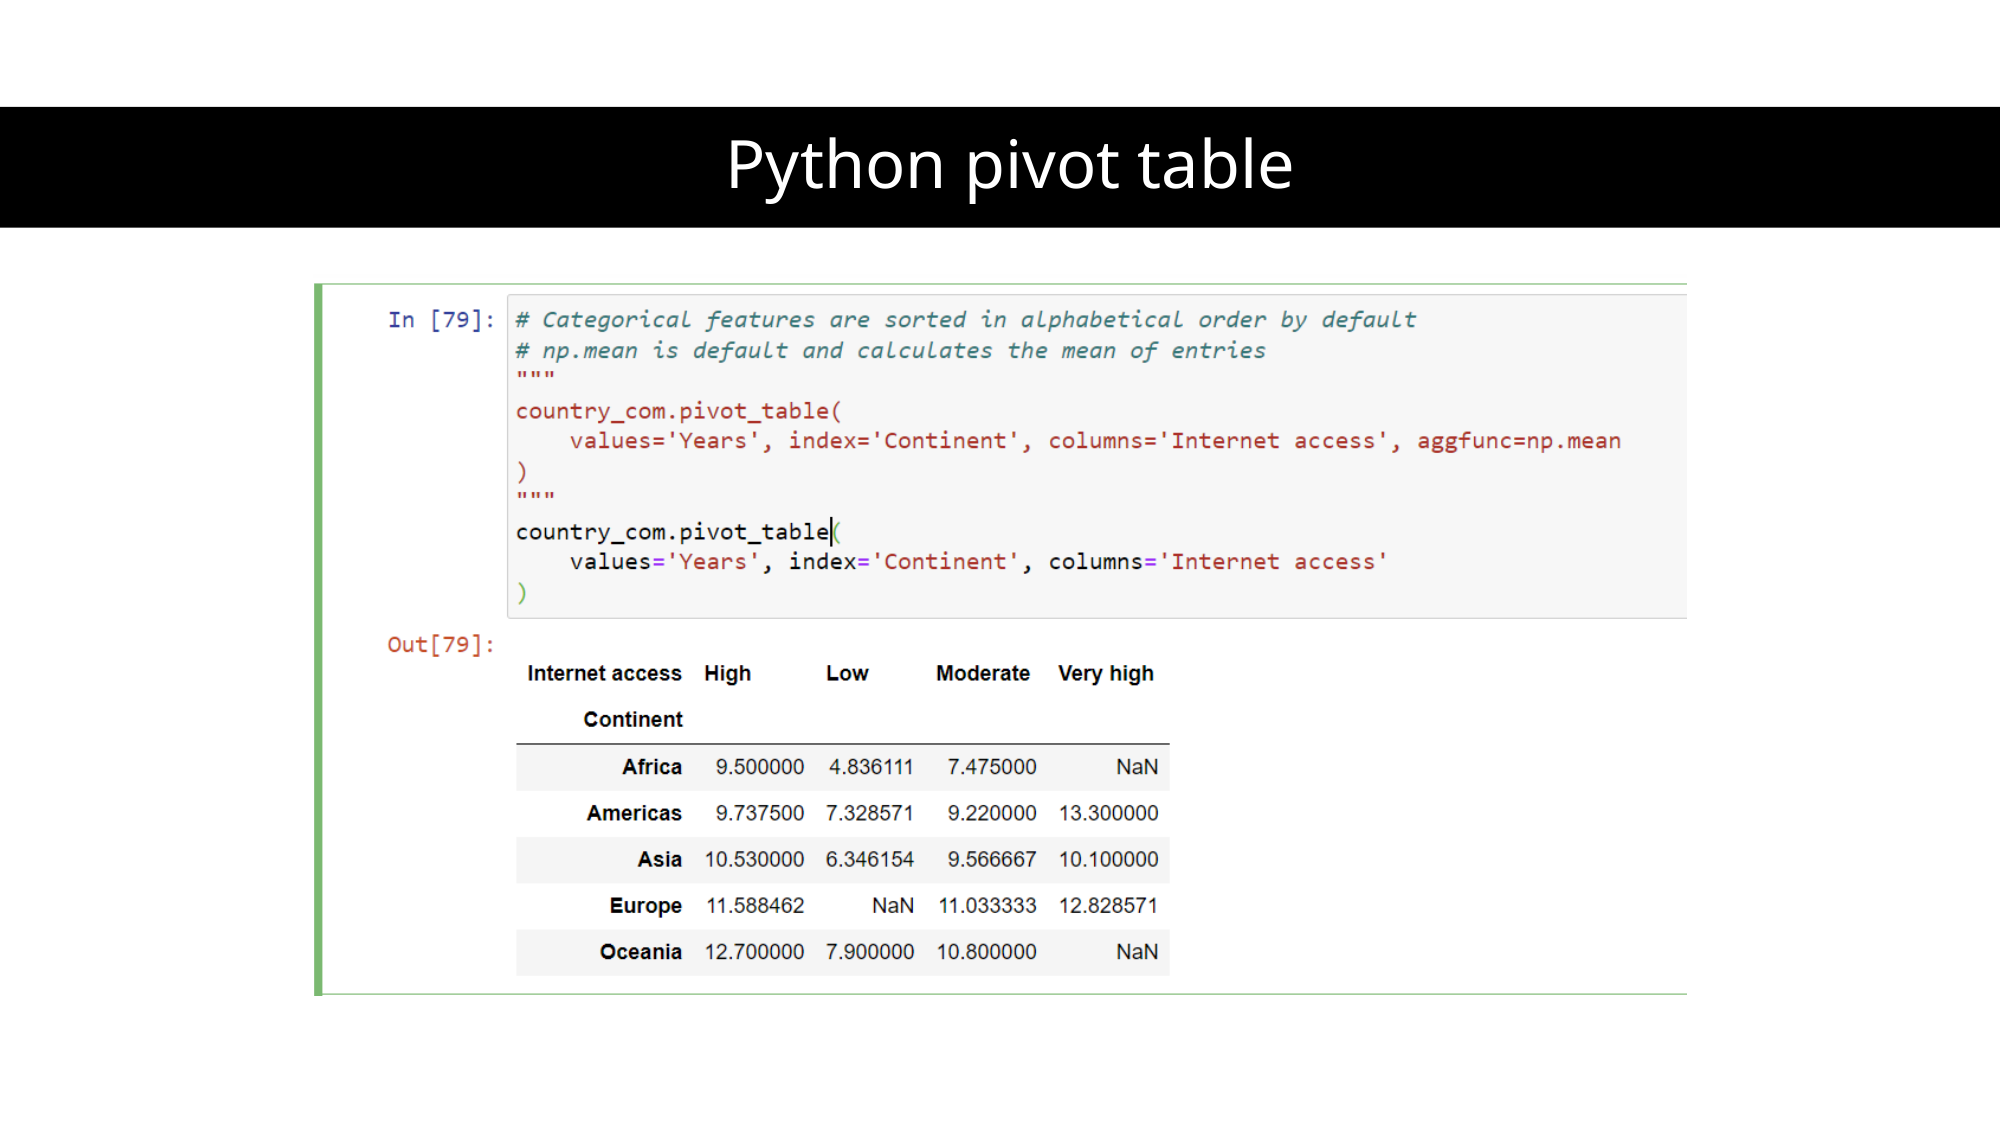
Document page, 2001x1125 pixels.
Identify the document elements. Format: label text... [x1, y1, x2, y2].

title Python pivot table [91, 105, 1931, 228]
text_box [0, 106, 2000, 229]
picture [313, 274, 1687, 996]
